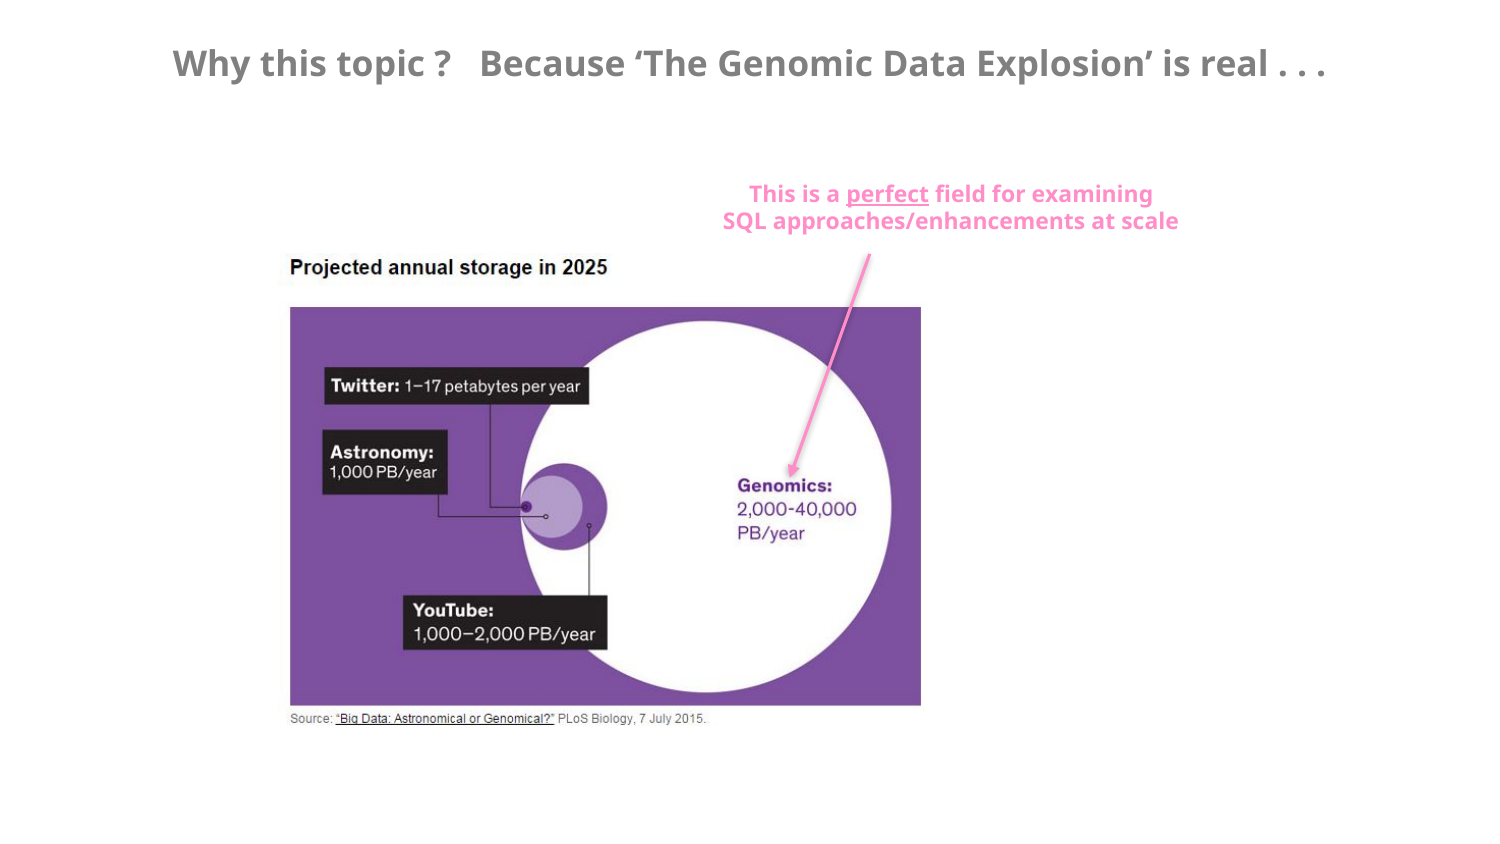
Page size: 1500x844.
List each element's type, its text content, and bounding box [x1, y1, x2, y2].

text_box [789, 253, 870, 478]
text_box Why this topic ? Because ‘The Genomic Data Explosion’ is real . . . [112, 33, 1388, 161]
picture [278, 253, 926, 728]
text_box This is a perfect field for examining SQL approaches/enhancements at scale [708, 171, 1195, 295]
